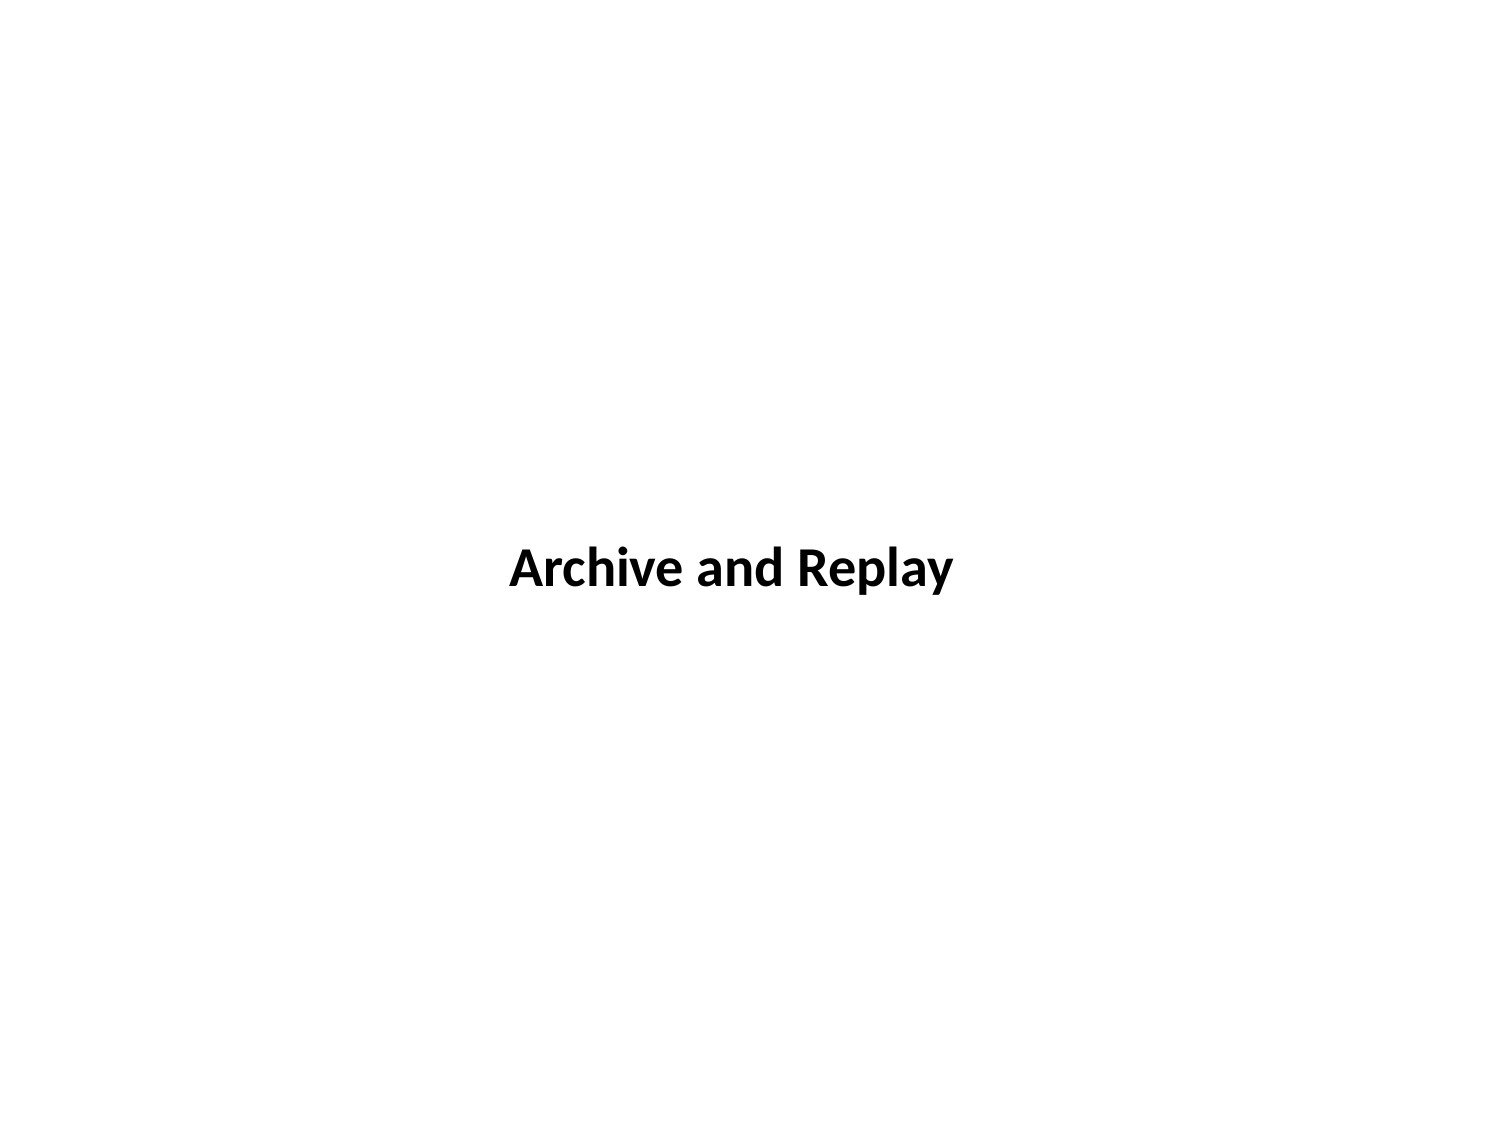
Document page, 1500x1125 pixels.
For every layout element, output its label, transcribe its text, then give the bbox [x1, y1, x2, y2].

text_box Archive and Replay [494, 522, 1006, 605]
